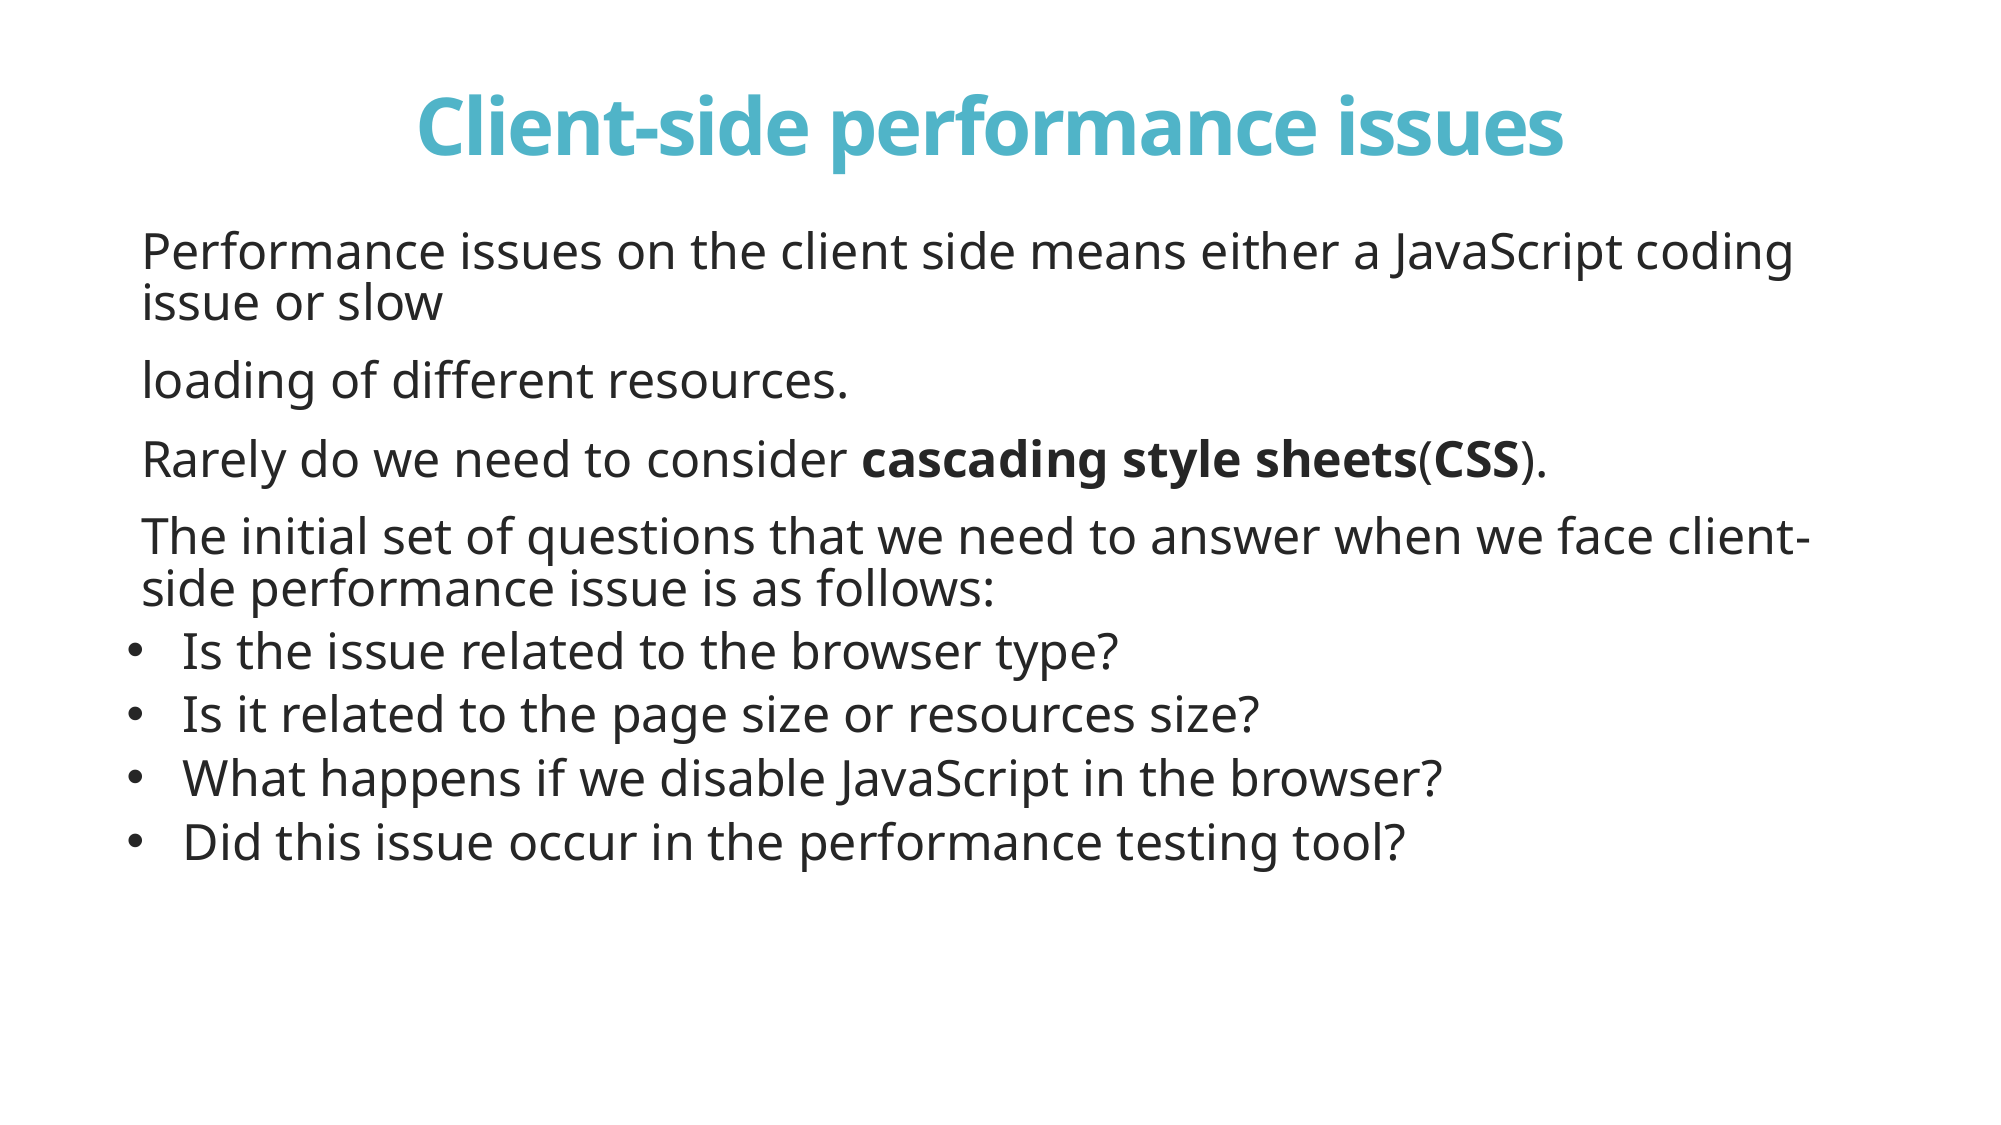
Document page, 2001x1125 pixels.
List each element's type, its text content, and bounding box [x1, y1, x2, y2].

list Performance issues on the client side means either a JavaScript coding issue or slow loading of different resources. Rarely do we need to consider cascading style sheets(CSS). The initial set of questions that we need to answer when we face client-side performance issue is as follows: Is the issue related to the browser type? Is it related to the page size or resources size? What happens if we disable JavaScript in the browser? Did this issue occur in the performance testing tool? [111, 221, 1876, 948]
title Client-side performance issues [107, 81, 1875, 180]
